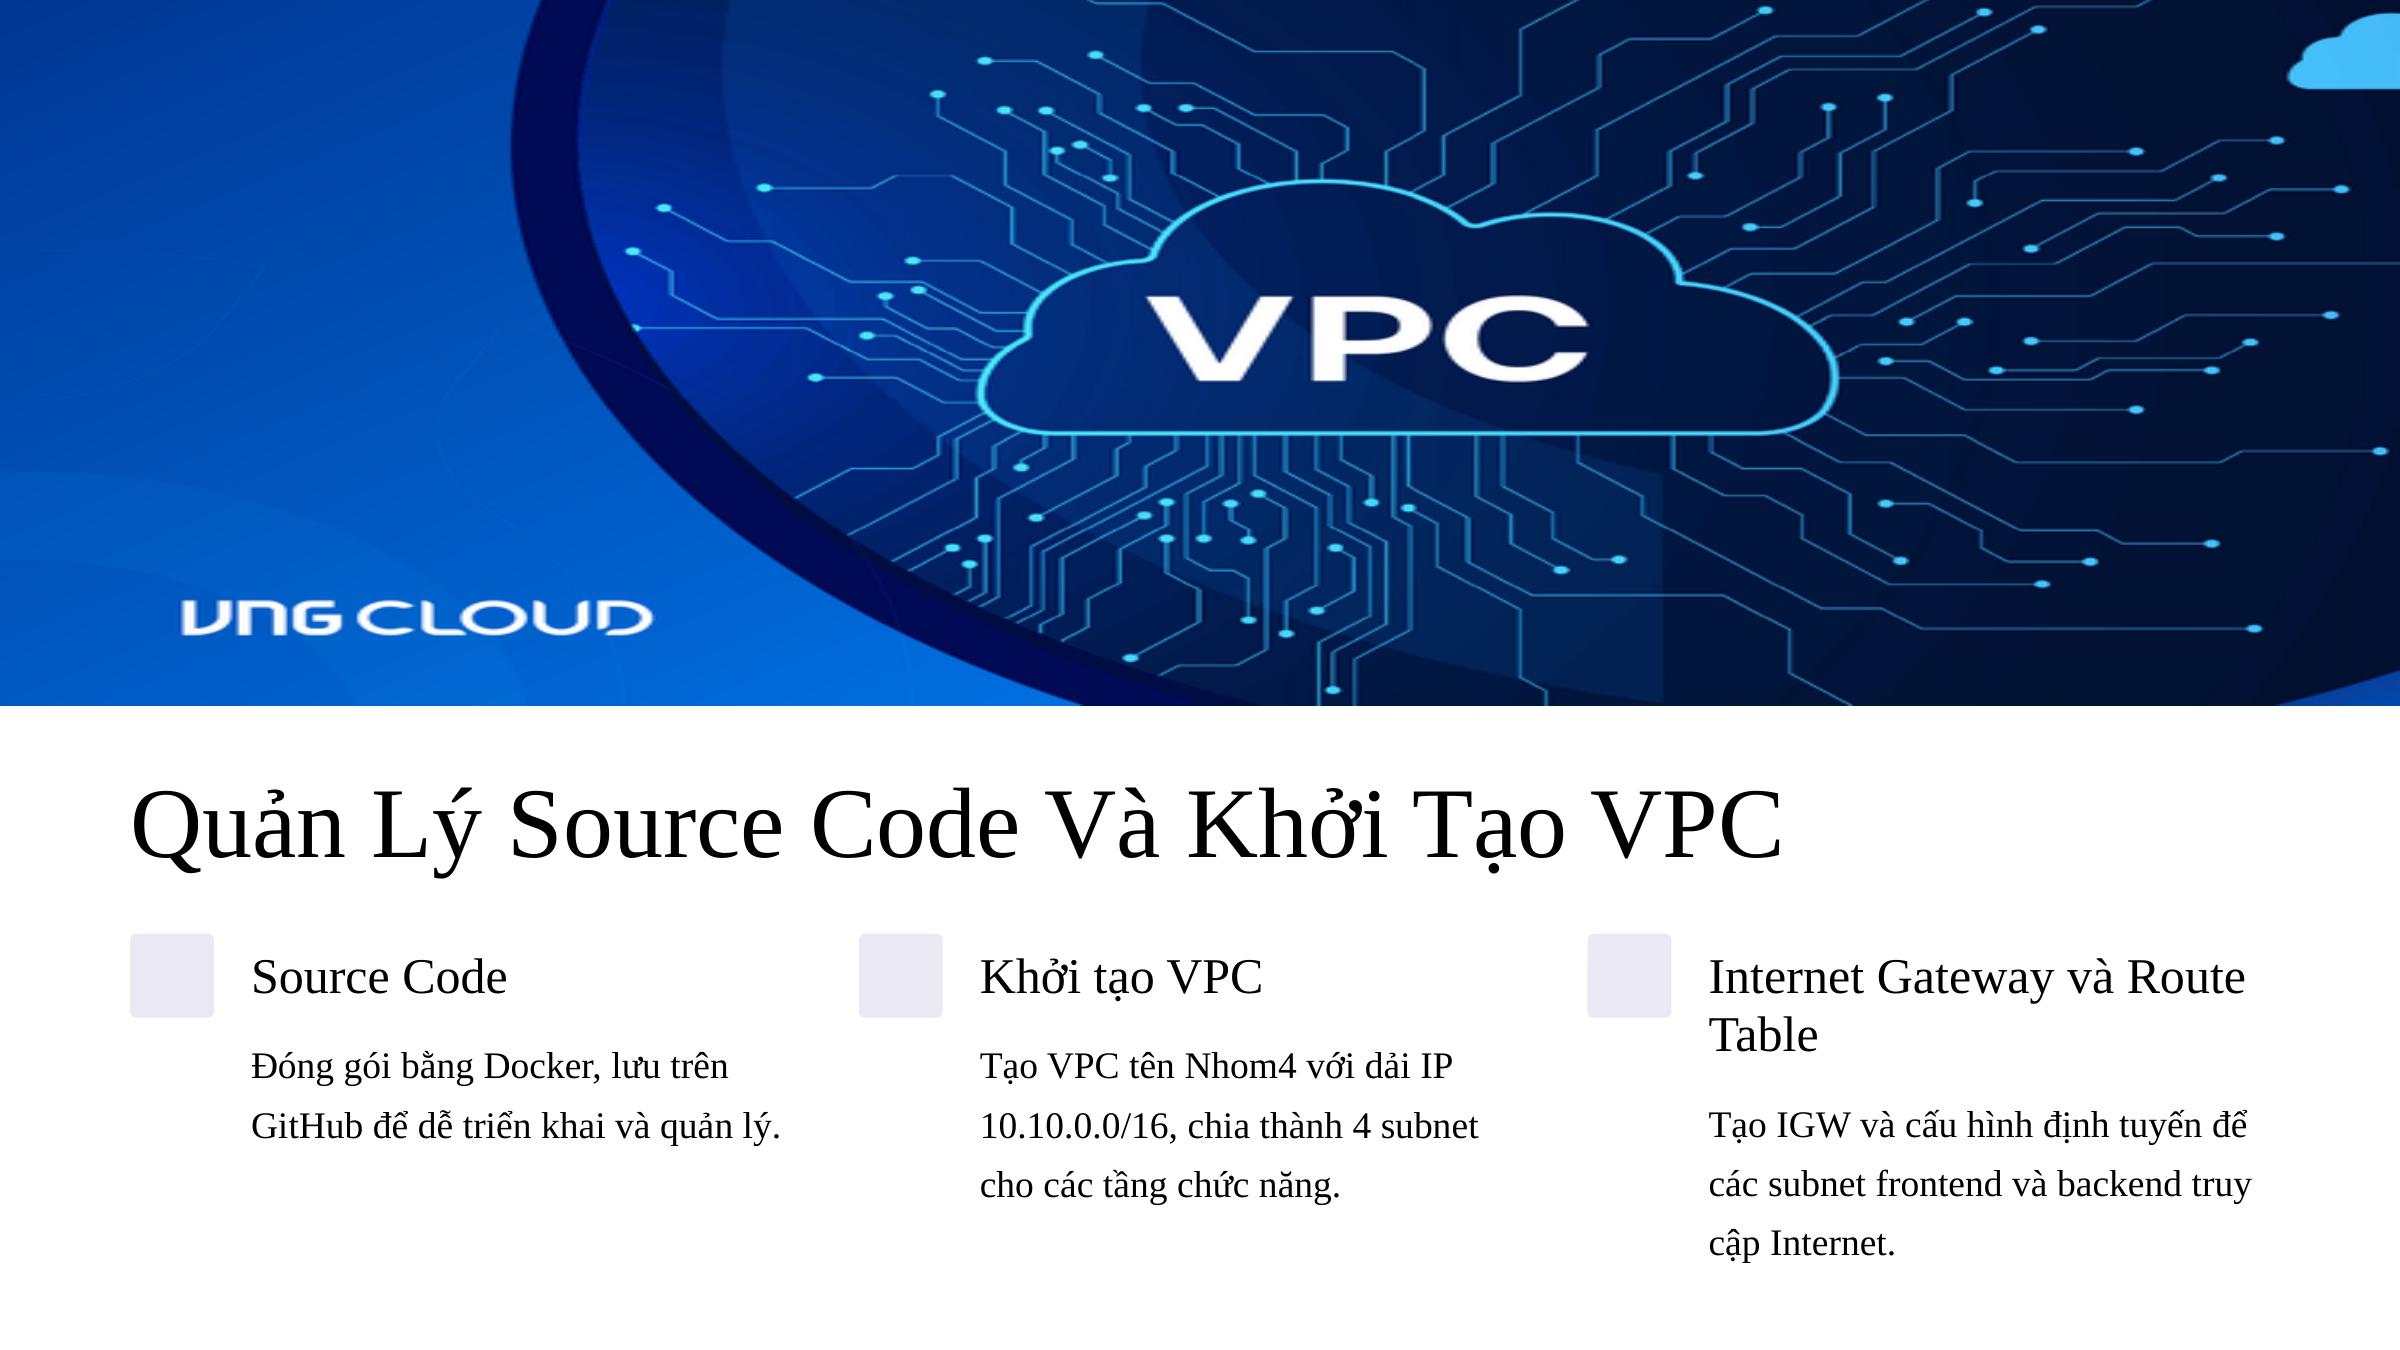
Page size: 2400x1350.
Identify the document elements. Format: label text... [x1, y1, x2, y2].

text_box [130, 933, 214, 1018]
text_box Tạo IGW và cấu hình định tuyến để các subnet frontend và backend truy cập Internet. [1708, 1085, 2270, 1264]
text_box Quản Lý Source Code Và Khởi Tạo VPC [130, 761, 2010, 879]
picture [0, 0, 2400, 707]
text_box Tạo VPC tên Nhom4 với dải IP 10.10.0.0/16, chia thành 4 subnet cho các tầng chức năng. [979, 1027, 1541, 1206]
text_box [1587, 933, 1672, 1018]
text_box Đóng gói bằng Docker, lưu trên GitHub để dễ triển khai và quản lý. [251, 1027, 813, 1206]
text_box [858, 933, 943, 1018]
text_box Internet Gateway và Route Table [1708, 946, 2270, 1063]
text_box Source Code [251, 946, 717, 1005]
text_box Khởi tạo VPC [979, 946, 1445, 1005]
